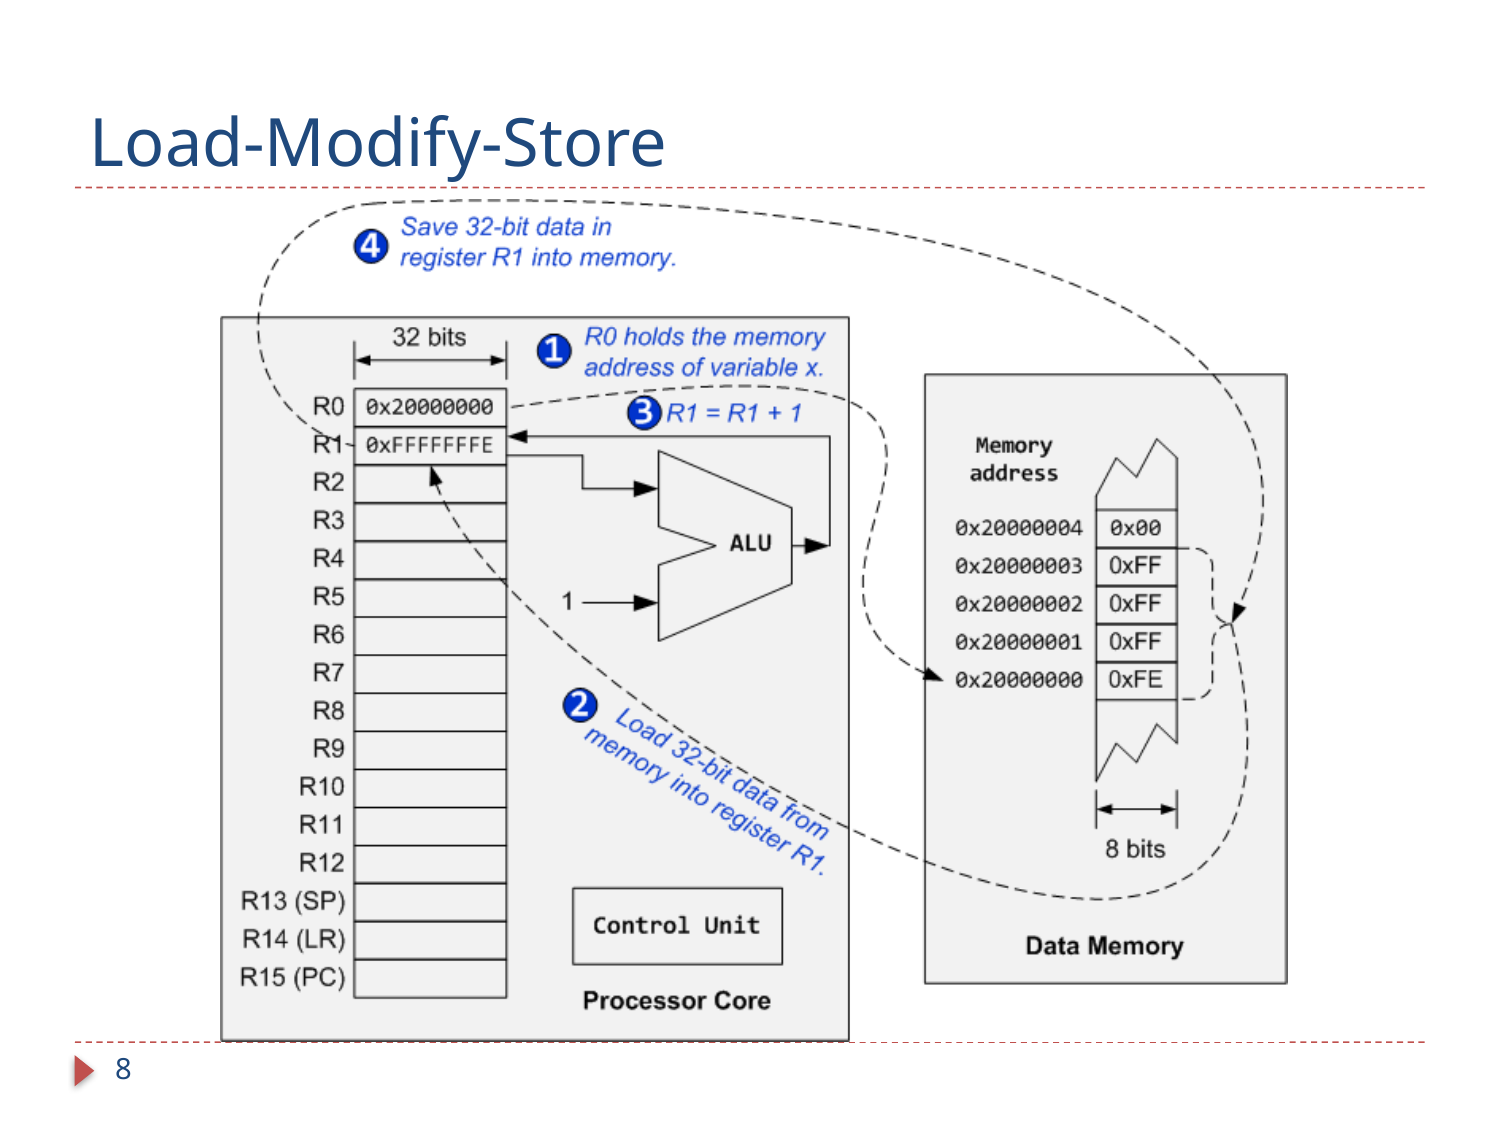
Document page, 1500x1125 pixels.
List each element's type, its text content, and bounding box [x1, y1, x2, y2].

title Load-Modify-Store [75, 24, 1425, 188]
picture [220, 199, 1288, 1043]
slide_number 8 [100, 1042, 426, 1103]
